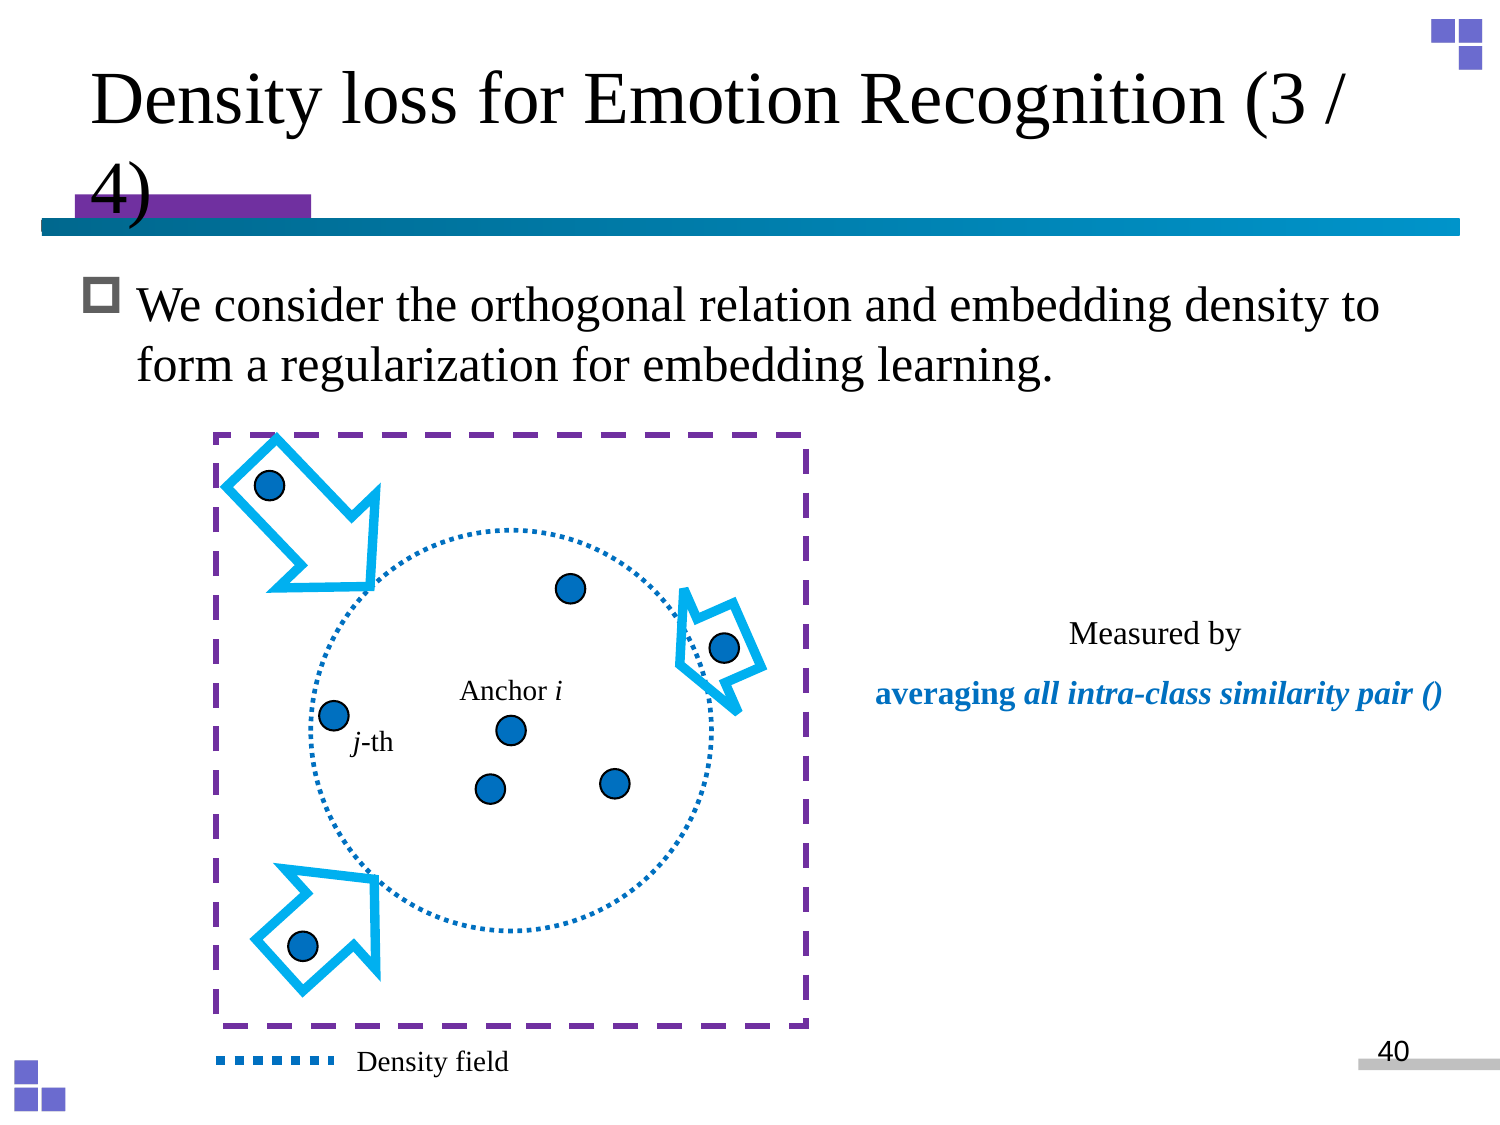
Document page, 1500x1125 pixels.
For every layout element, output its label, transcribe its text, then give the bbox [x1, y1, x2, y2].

slide_number 40 [1074, 1024, 1425, 1103]
text_box [310, 529, 713, 932]
text_box [678, 638, 763, 714]
text_box [224, 437, 377, 590]
text_box j-th [300, 714, 447, 765]
list We consider the orthogonal relation and embedding density to form a regularization for embedding learning. [64, 263, 1415, 1071]
text_box Density field [341, 1034, 541, 1085]
text_box [254, 867, 377, 993]
text_box [215, 434, 807, 1027]
text_box Anchor i [438, 664, 584, 714]
text_box [674, 487, 825, 638]
title Density loss for Emotion Recognition (3 / 4) [75, 45, 1425, 233]
